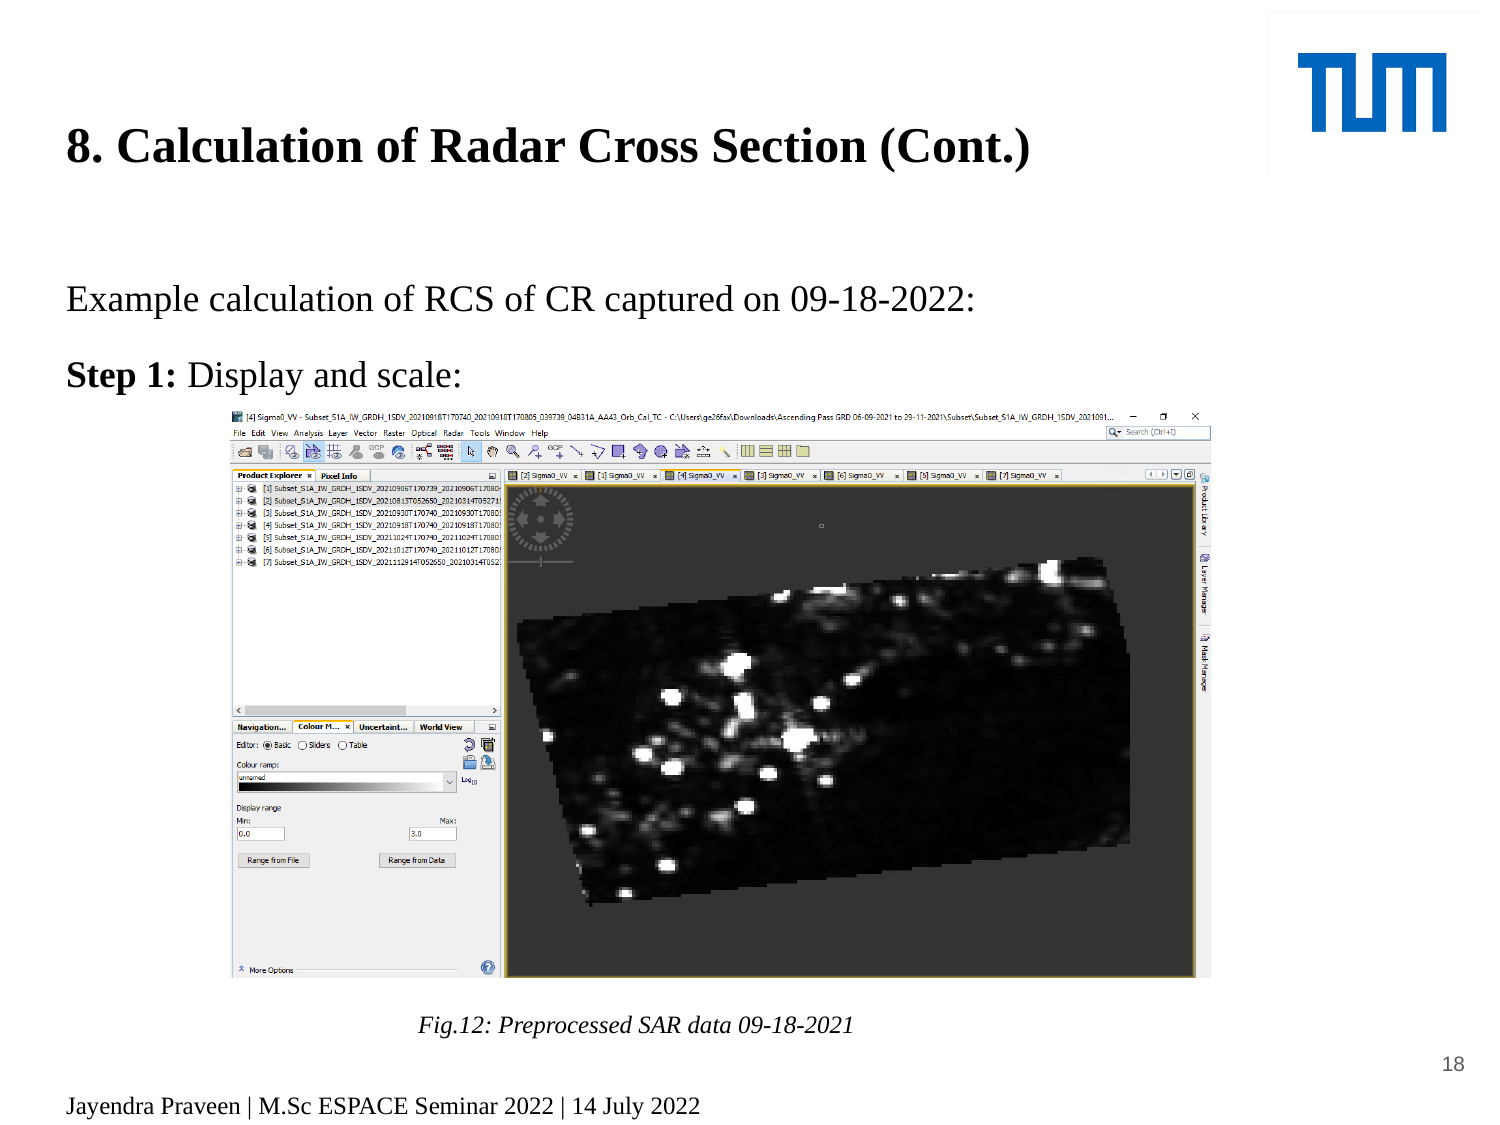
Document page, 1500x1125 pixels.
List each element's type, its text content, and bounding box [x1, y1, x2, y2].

slide_number 18 [1389, 1019, 1480, 1106]
text_box Fig.12: Preprocessed SAR data 09-18-2021 [403, 1001, 871, 1047]
picture [229, 409, 1212, 979]
title 8. Calculation of Radar Cross Section (Cont.) [51, 97, 1449, 223]
list Example calculation of RCS of CR captured on 09-18-2022: Step 1: Display and scale: [51, 252, 1449, 1000]
picture [1268, 11, 1480, 178]
